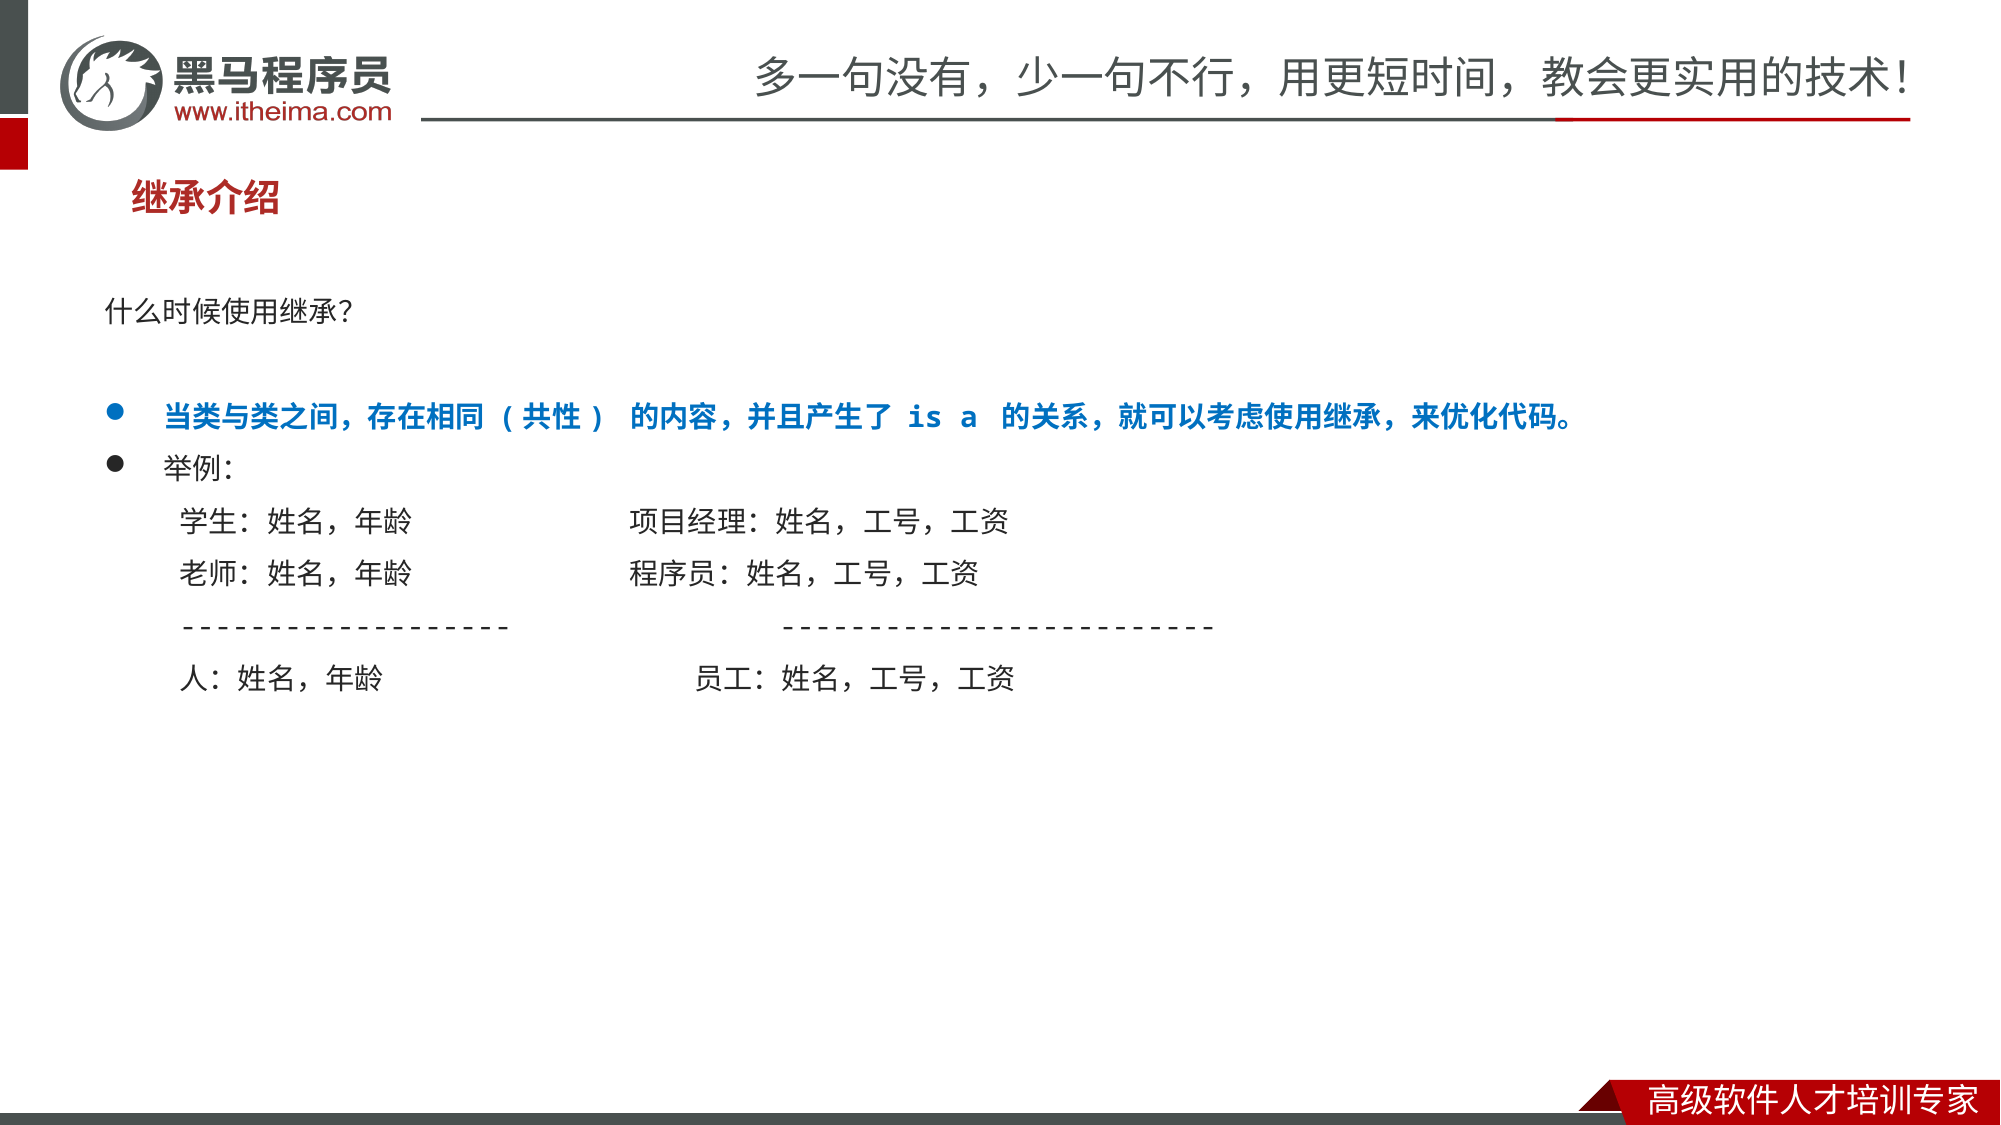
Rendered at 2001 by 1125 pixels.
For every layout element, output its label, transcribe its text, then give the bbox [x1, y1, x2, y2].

text_box 继承介绍 [116, 154, 1880, 239]
text_box 什么时候使用继承？ 当类与类之间，存在相同 (共性) 的内容，并且产生了 is a 的关系，就可以考虑使用继承，来优化代码。 举例： 学生：姓名，年龄 项目经理：姓名，工号，工资 老师：姓名，年龄 程序员：姓名，工号，工资 ------------------- ------------------------- 人：姓名，年龄 员工：姓名，工号，工资 [89, 268, 1602, 703]
picture [14, 0, 453, 179]
